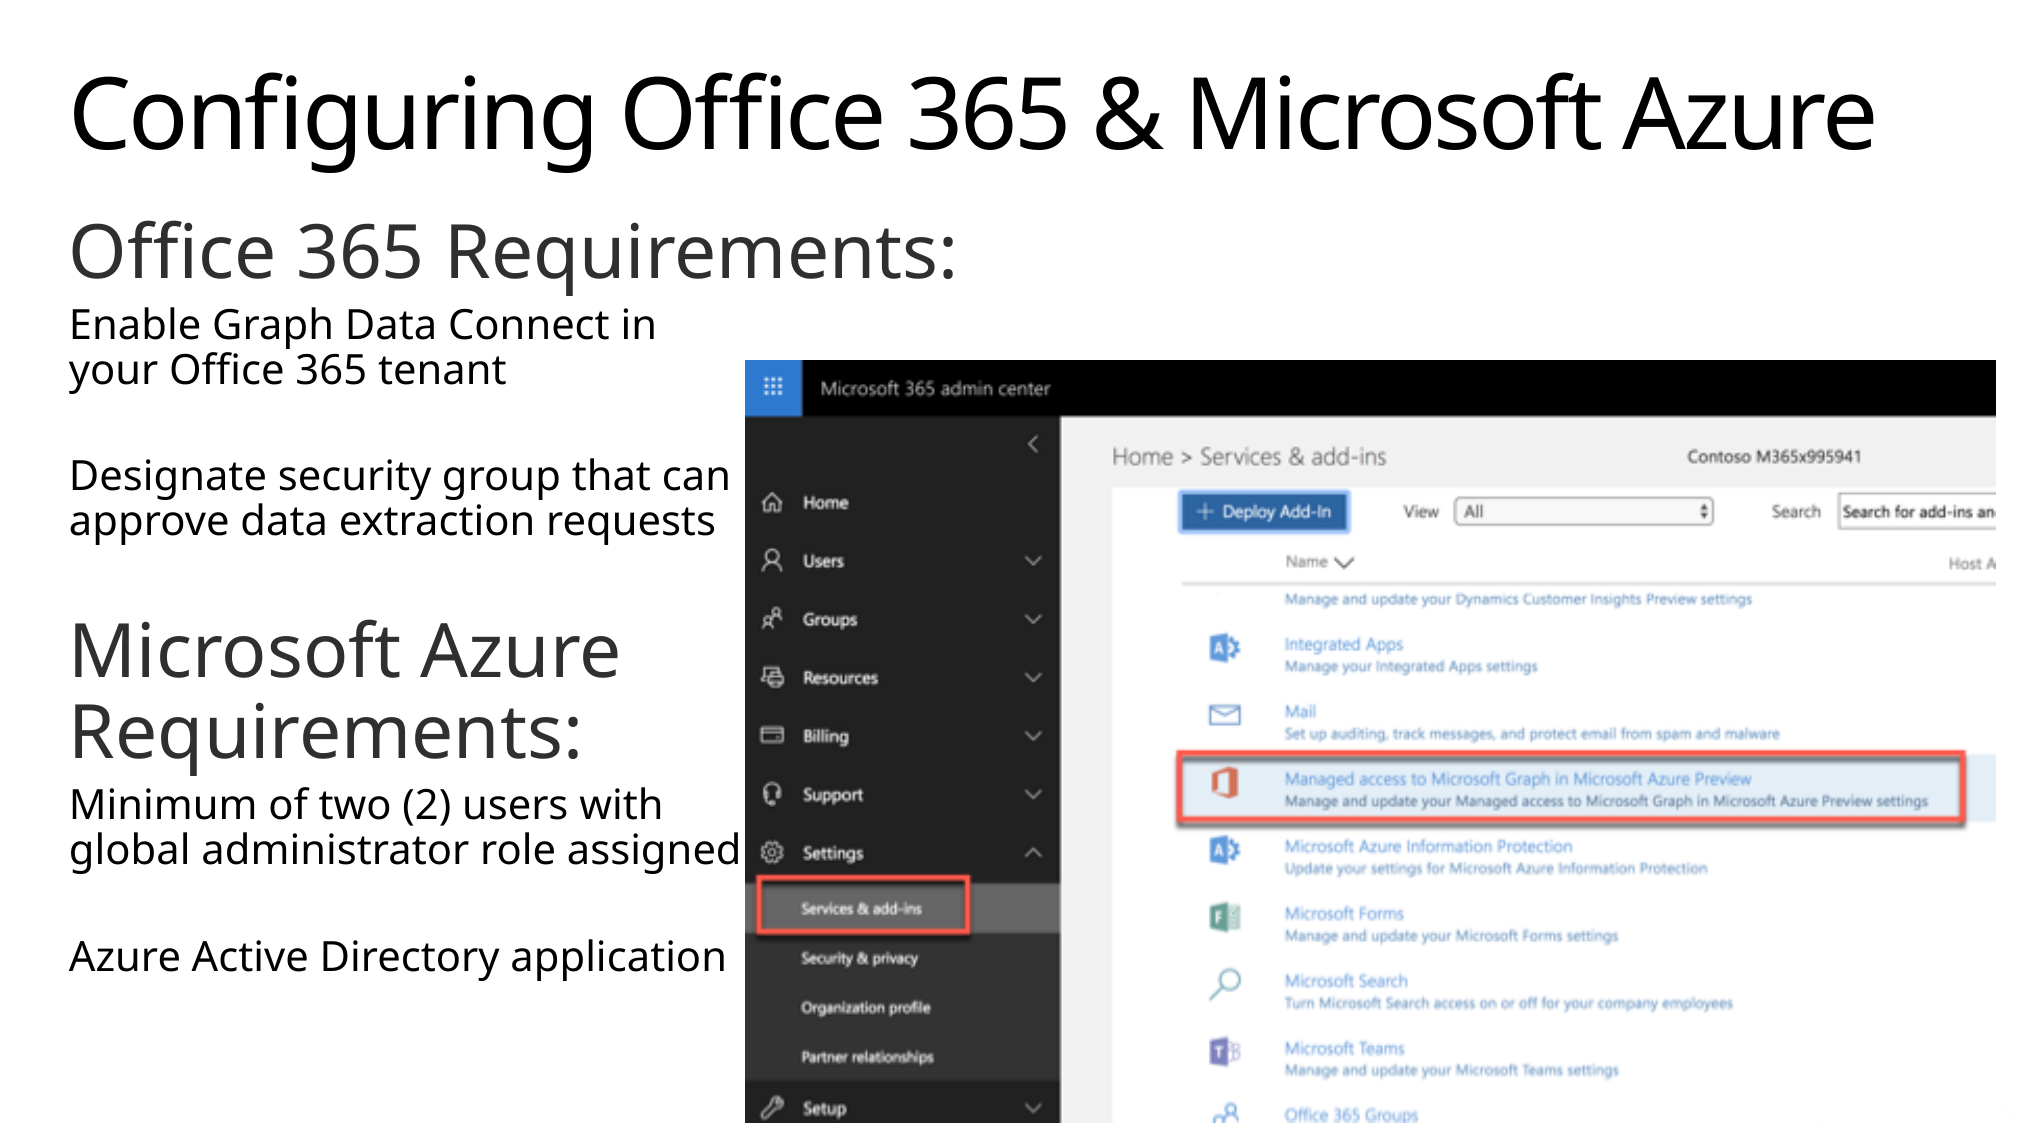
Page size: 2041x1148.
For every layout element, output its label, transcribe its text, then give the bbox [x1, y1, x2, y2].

list Office 365 Requirements: Enable Graph Data Connect in your Office 365 tenant Designate security group that can approve data extraction requests Microsoft Azure Requirements: Minimum of two (2) users with global administrator role assigned Azure Active Directory application [45, 198, 1996, 1018]
picture [745, 360, 2040, 1148]
title Configuring Office 365 & Microsoft Azure [45, 48, 1996, 198]
